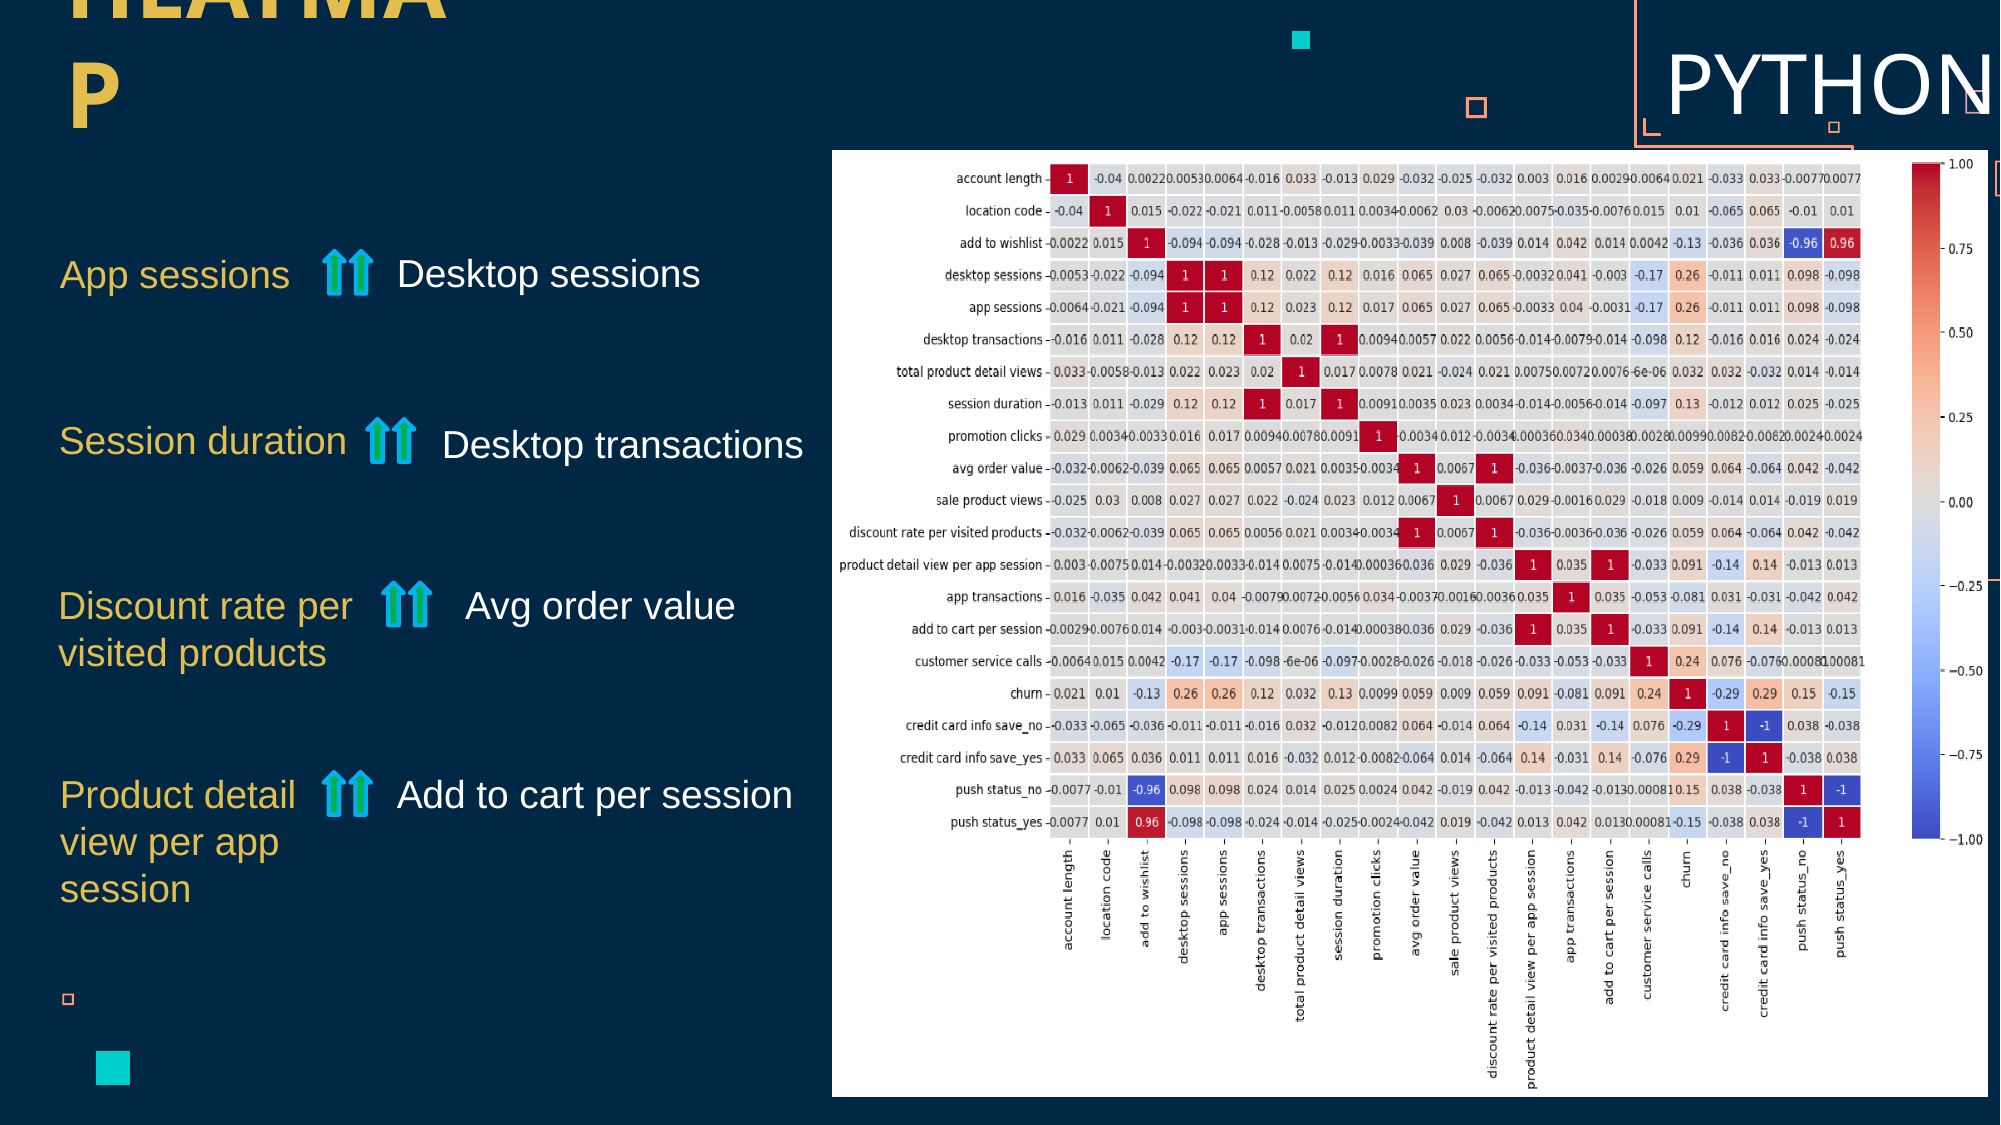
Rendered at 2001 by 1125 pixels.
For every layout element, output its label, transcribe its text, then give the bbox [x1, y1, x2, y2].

title HEATMAP [45, 40, 516, 167]
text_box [382, 582, 431, 626]
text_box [323, 250, 372, 294]
text_box Avg order value [450, 572, 826, 635]
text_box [366, 418, 415, 462]
text_box Session duration [44, 408, 375, 470]
text_box App sessions [45, 242, 311, 304]
text_box Desktop sessions [382, 240, 826, 303]
text_box Discount rate per visited products [43, 573, 419, 682]
text_box Product detail view per app session [45, 762, 347, 918]
picture [831, 150, 1988, 1097]
text_box Desktop transactions [427, 412, 824, 474]
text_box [323, 771, 372, 815]
text_box Add to cart per session [382, 762, 826, 824]
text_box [1613, 0, 2000, 581]
